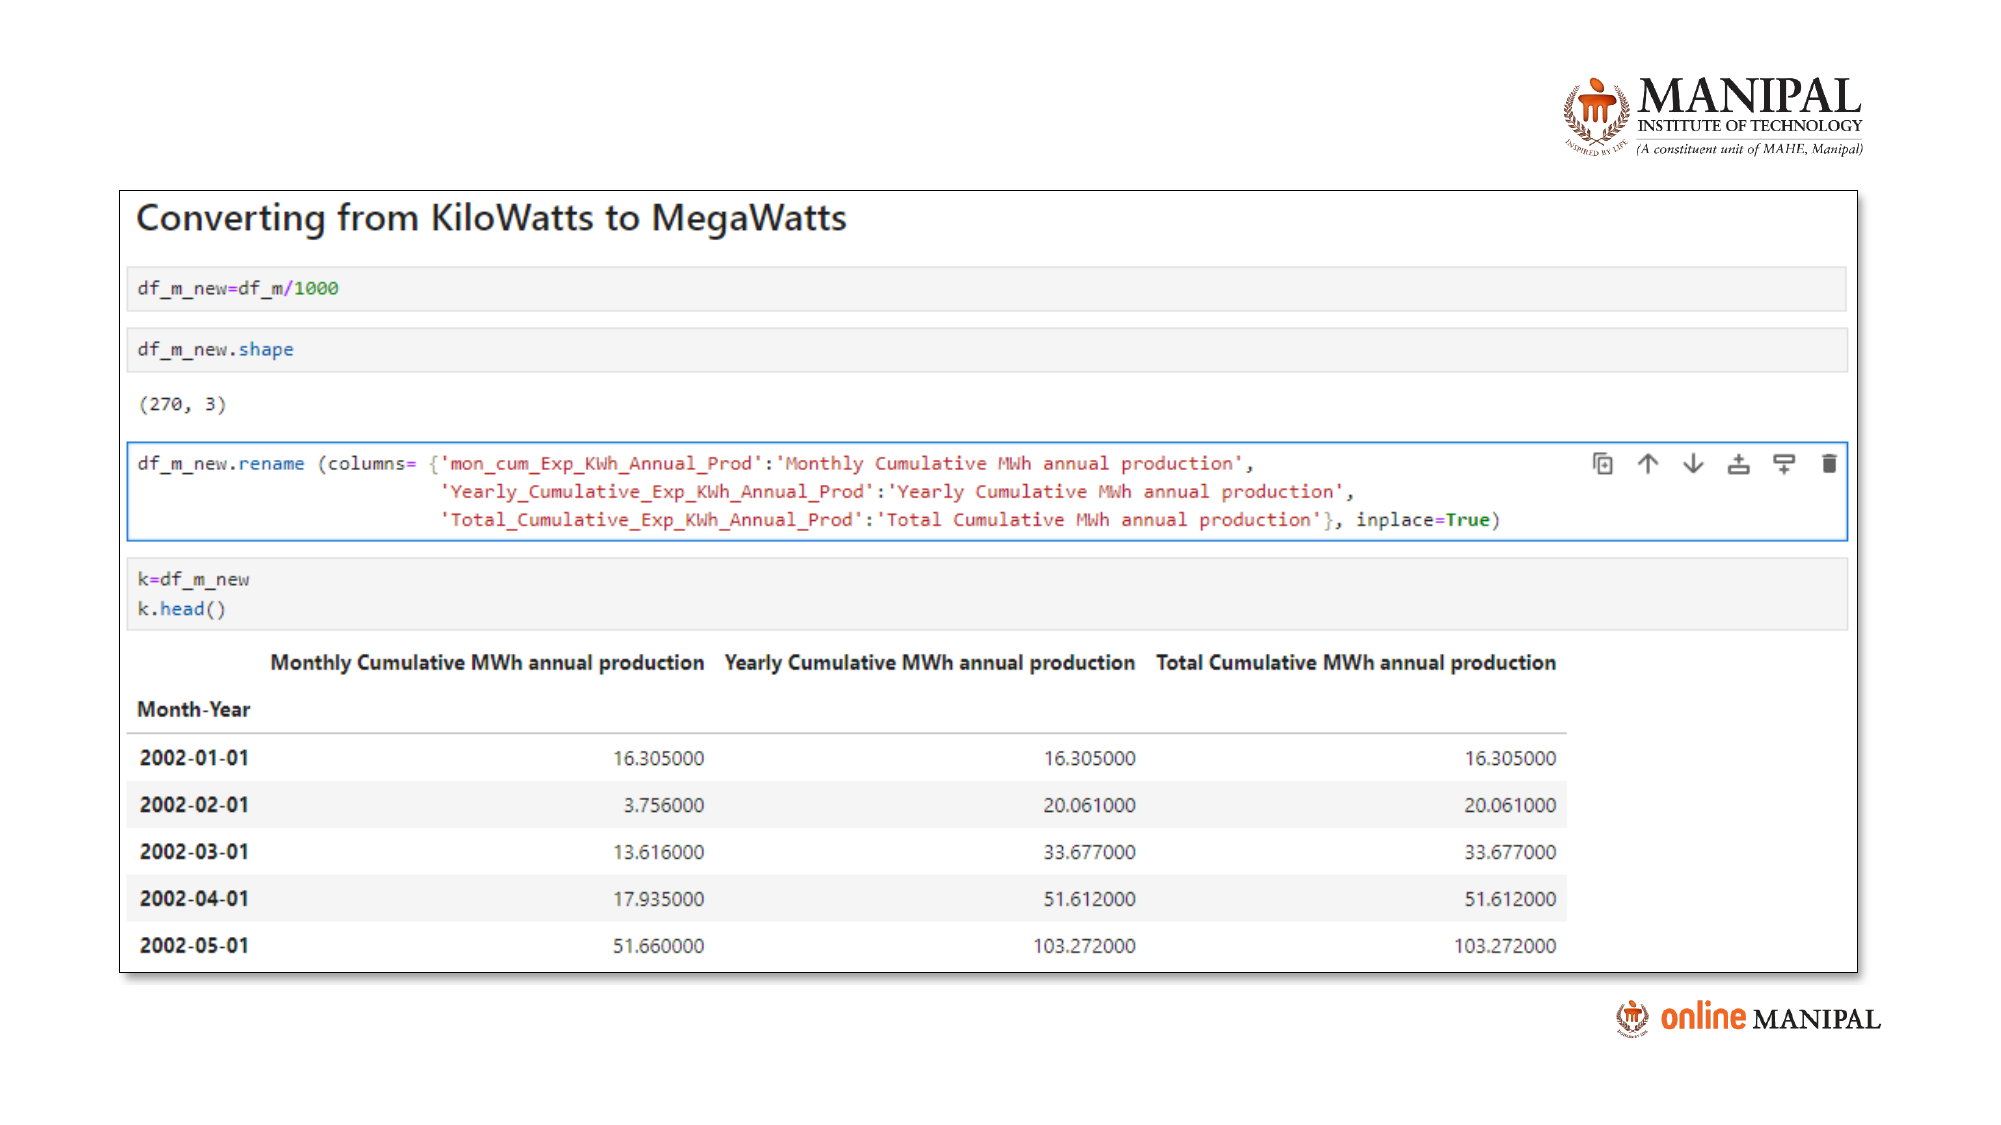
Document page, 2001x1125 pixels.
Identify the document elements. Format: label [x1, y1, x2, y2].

picture [1545, 57, 1878, 175]
picture [119, 190, 1900, 1073]
